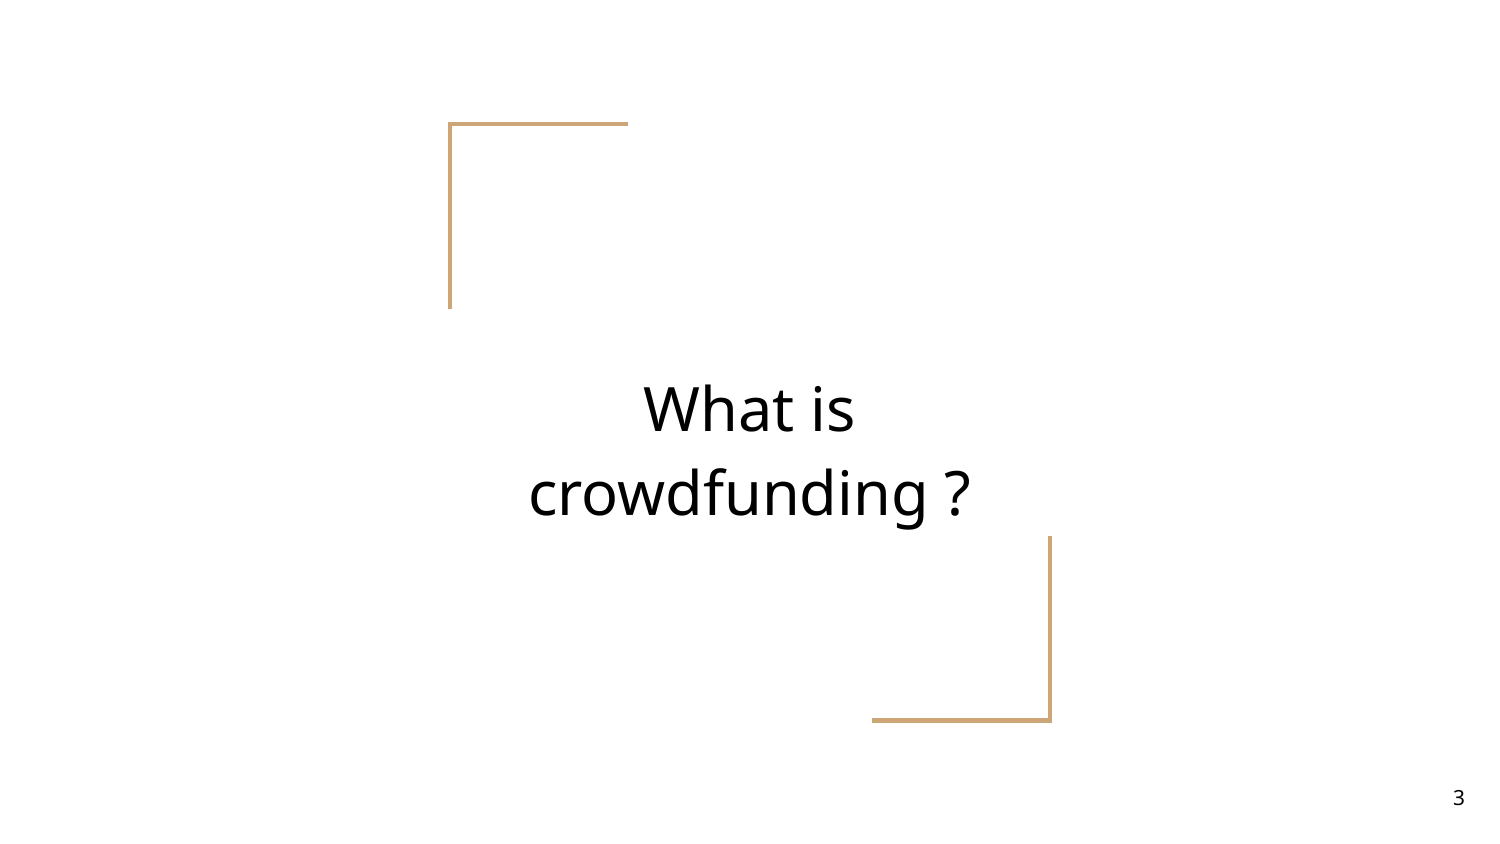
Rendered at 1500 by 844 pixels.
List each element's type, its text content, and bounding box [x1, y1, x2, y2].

slide_number ‹#› [1389, 764, 1480, 830]
title What is crowdfunding ? [499, 295, 1001, 548]
